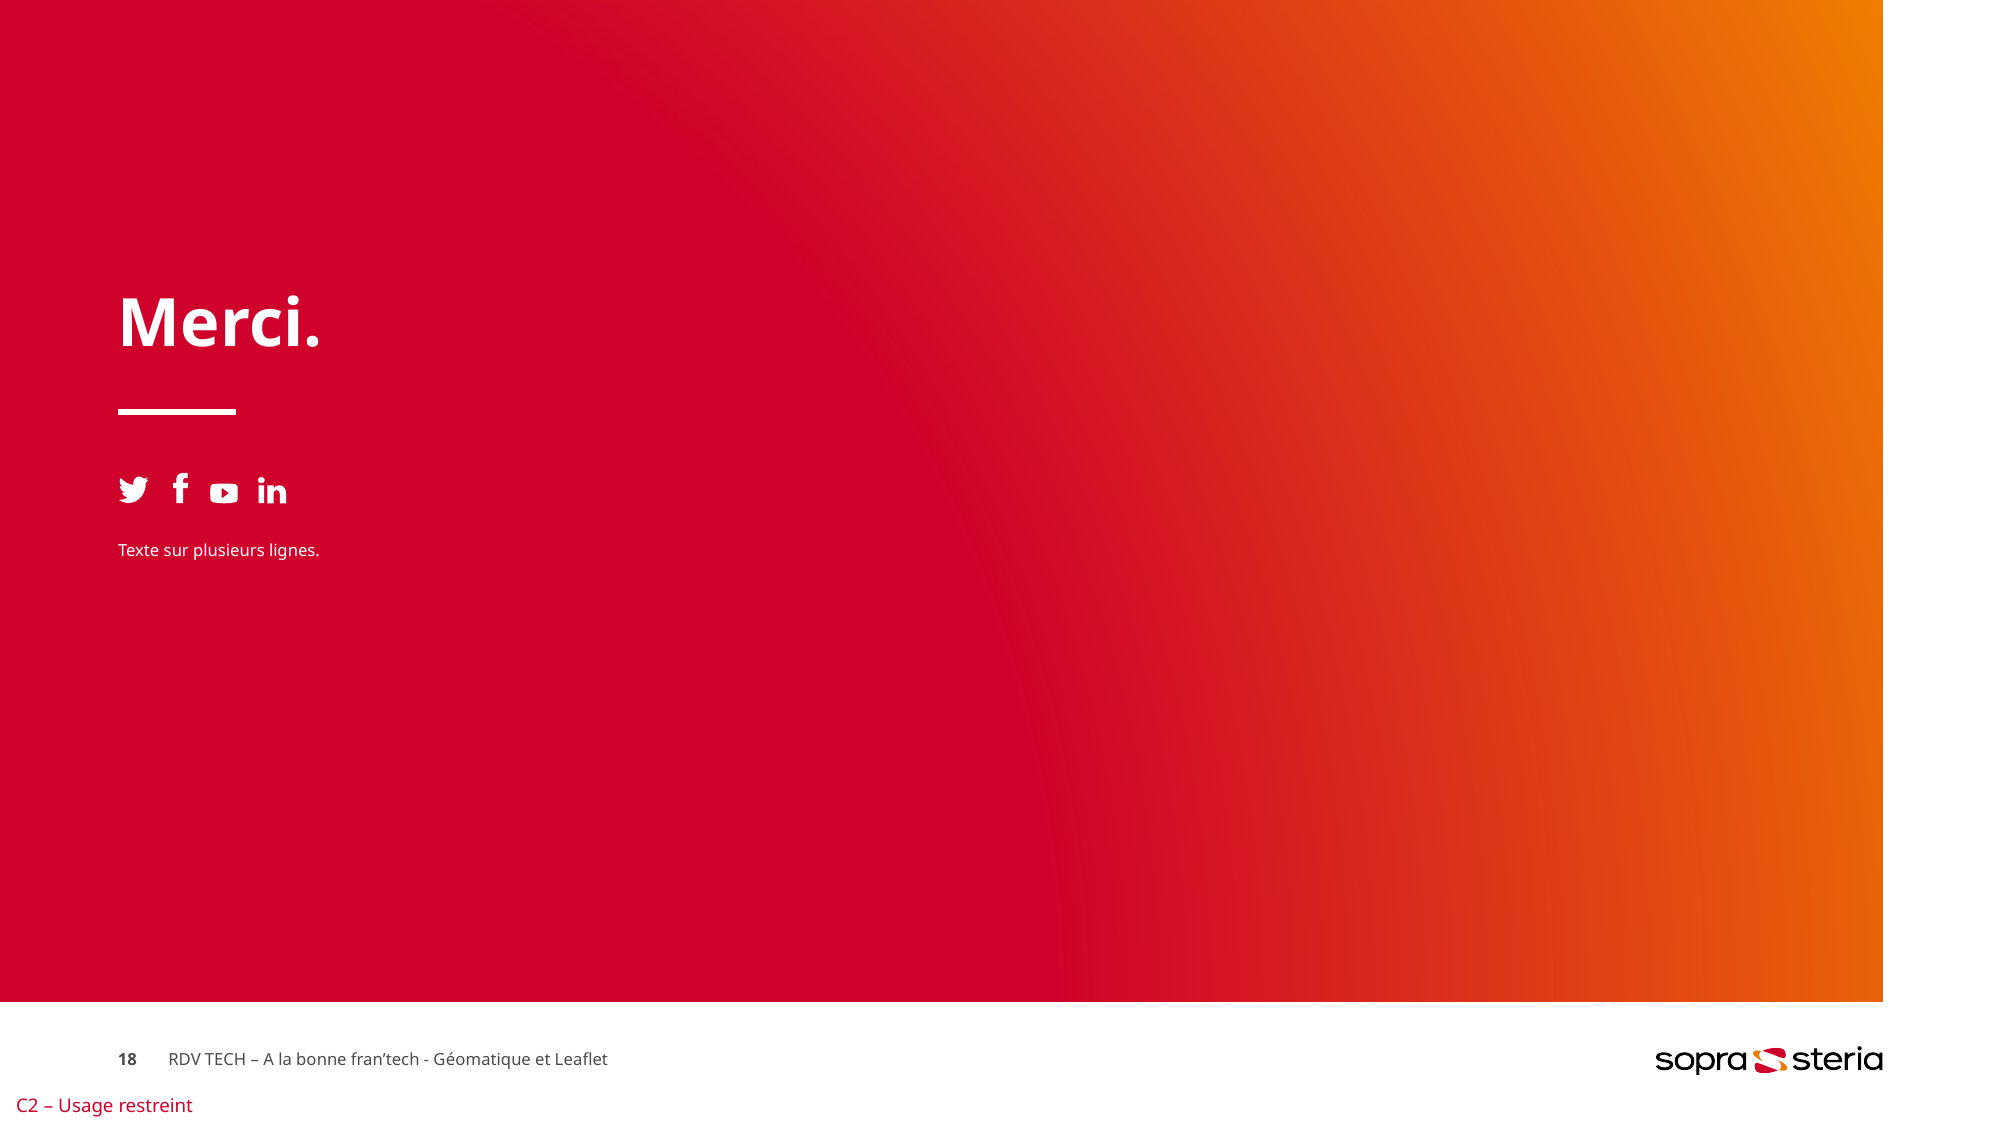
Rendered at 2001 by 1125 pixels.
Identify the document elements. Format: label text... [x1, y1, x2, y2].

text_box [210, 483, 238, 504]
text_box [257, 476, 287, 504]
picture [1638, 1028, 1900, 1093]
title Merci. [117, 279, 1399, 381]
picture [0, 0, 1883, 1002]
footer RDV TECH – A la bonne fran’tech - Géomatique et Leaflet [177, 1039, 759, 1081]
text_box [173, 472, 189, 504]
list Texte sur plusieurs lignes. [118, 539, 585, 717]
slide_number 18 [117, 1039, 177, 1081]
text_box [118, 476, 149, 504]
